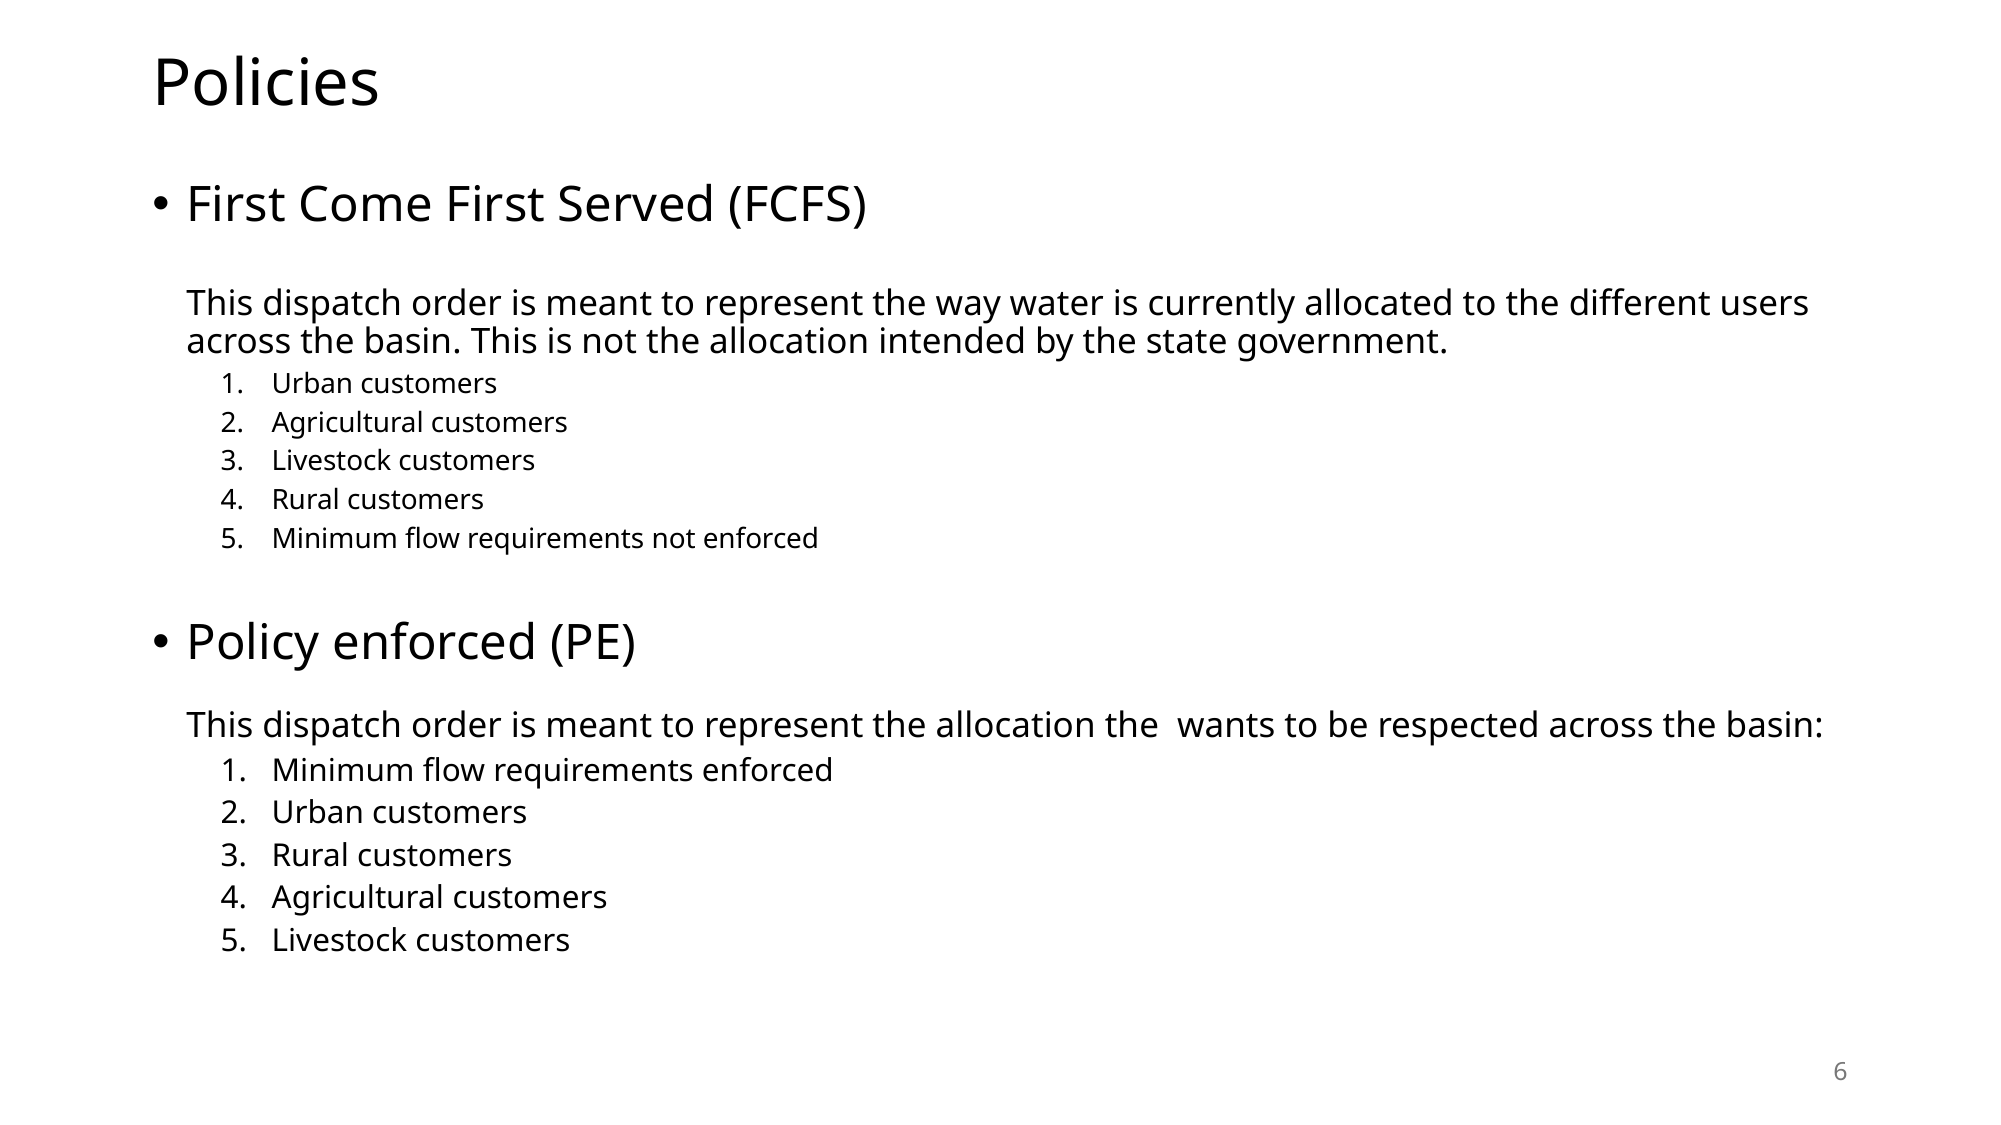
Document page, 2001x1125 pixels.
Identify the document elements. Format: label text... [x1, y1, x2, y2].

list First Come First Served (FCFS) This dispatch order is meant to represent the way water is currently allocated to the different users across the basin. This is not the allocation intended by the state government. Urban customers Agricultural customers Livestock customers Rural customers Minimum flow requirements not enforced Policy enforced (PE) This dispatch order is meant to represent the allocation the wants to be respected across the basin: Minimum flow requirements enforced Urban customers Rural customers Agricultural customers Livestock customers [137, 172, 1863, 1014]
slide_number 6 [1412, 1042, 1863, 1103]
title Policies [137, 41, 1863, 128]
